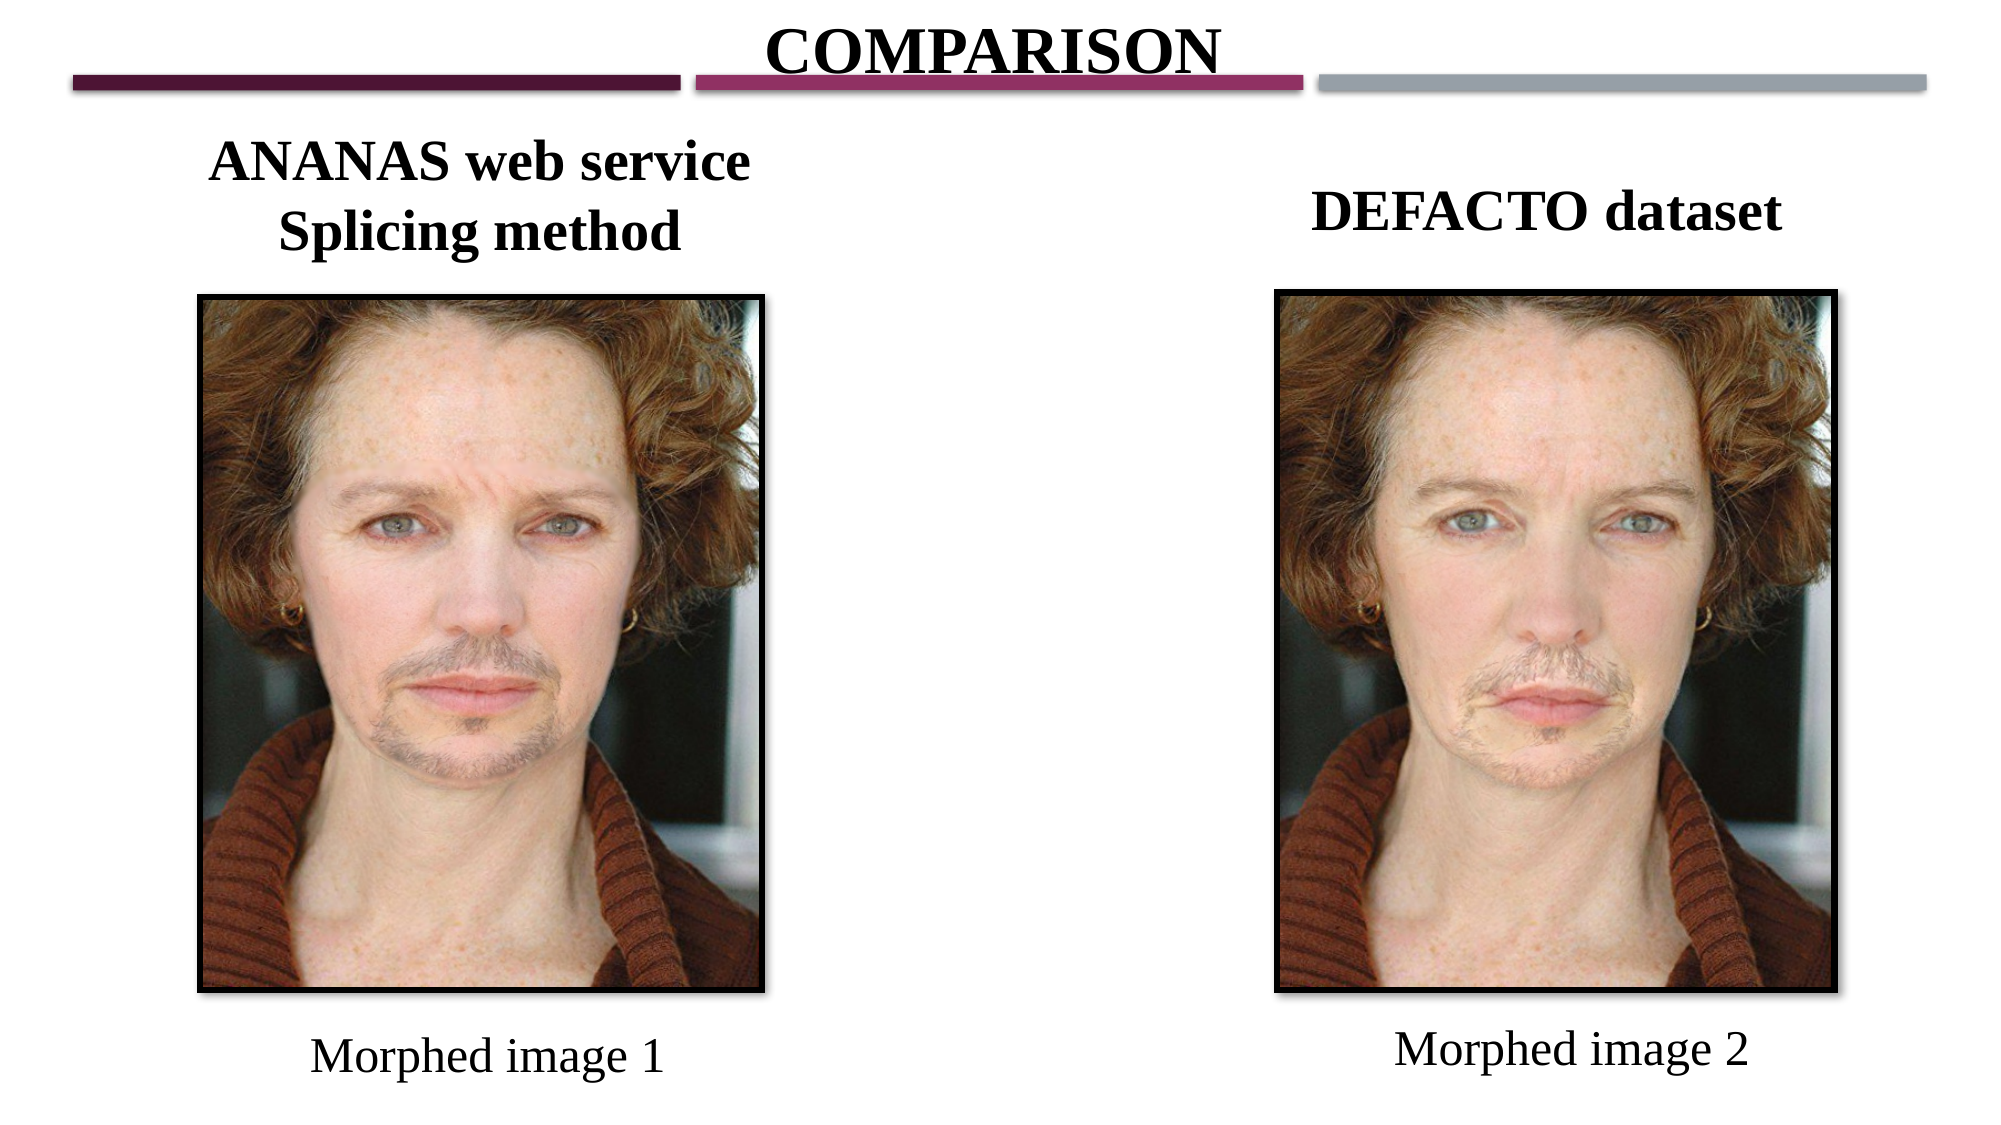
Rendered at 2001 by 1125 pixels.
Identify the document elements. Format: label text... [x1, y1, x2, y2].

text_box Morphed image 2 [1379, 1007, 1781, 1083]
text_box COMPARISON [750, 0, 1254, 95]
text_box Morphed image 1 [295, 1015, 697, 1091]
text_box DEFACTO dataset [1296, 164, 1815, 250]
picture [202, 299, 759, 988]
text_box ANANAS web service Splicing method [119, 114, 842, 270]
picture [1279, 295, 1833, 988]
